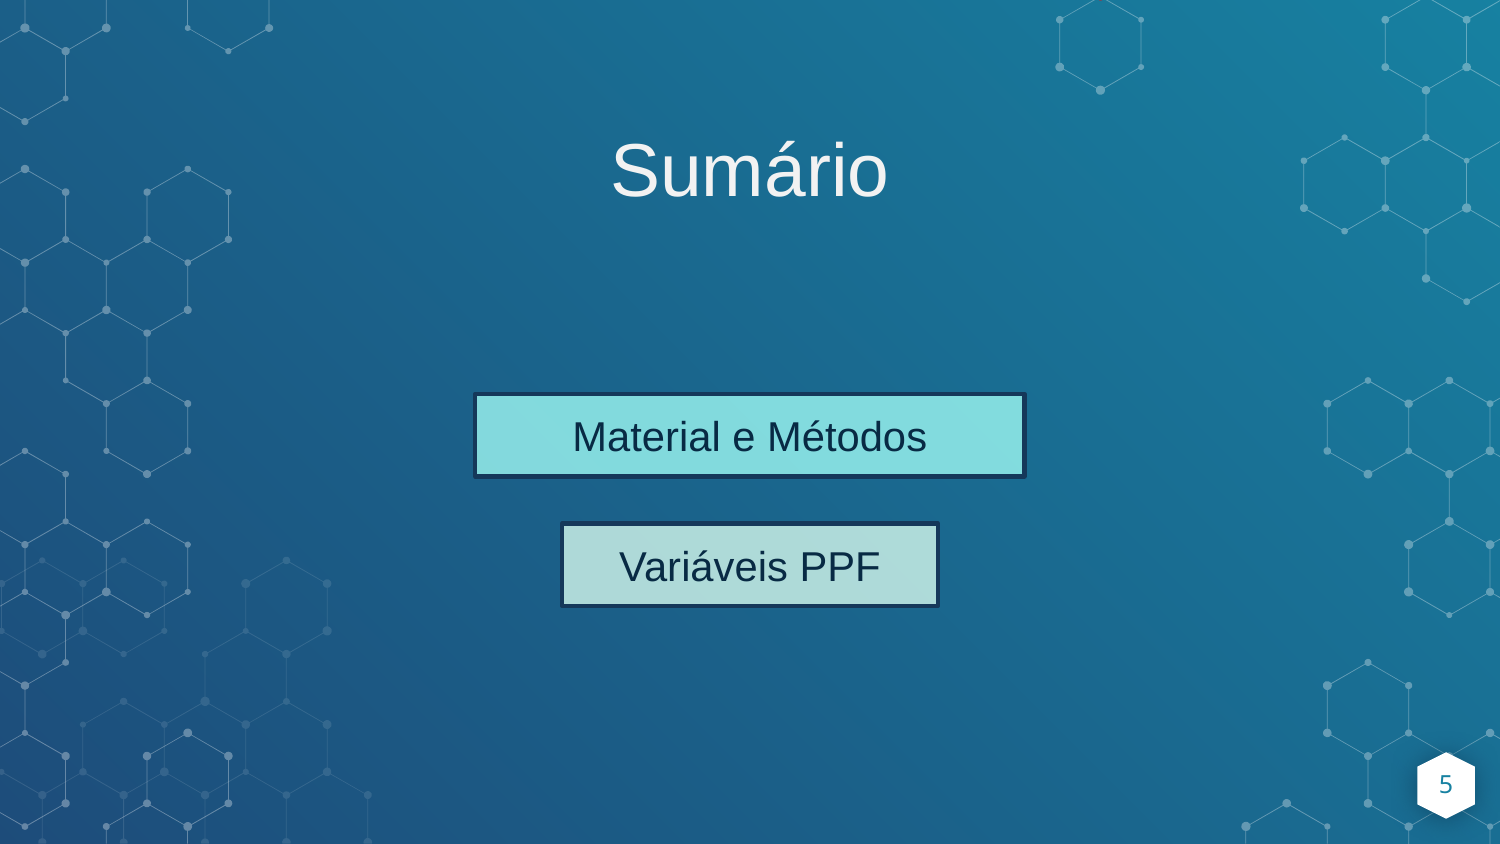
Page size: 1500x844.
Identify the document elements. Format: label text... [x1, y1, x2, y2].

text_box Material e Métodos [473, 392, 1027, 479]
slide_number 5 [1417, 752, 1475, 819]
text_box Variáveis PPF [560, 521, 940, 608]
text_box Sumário [373, 114, 1126, 219]
